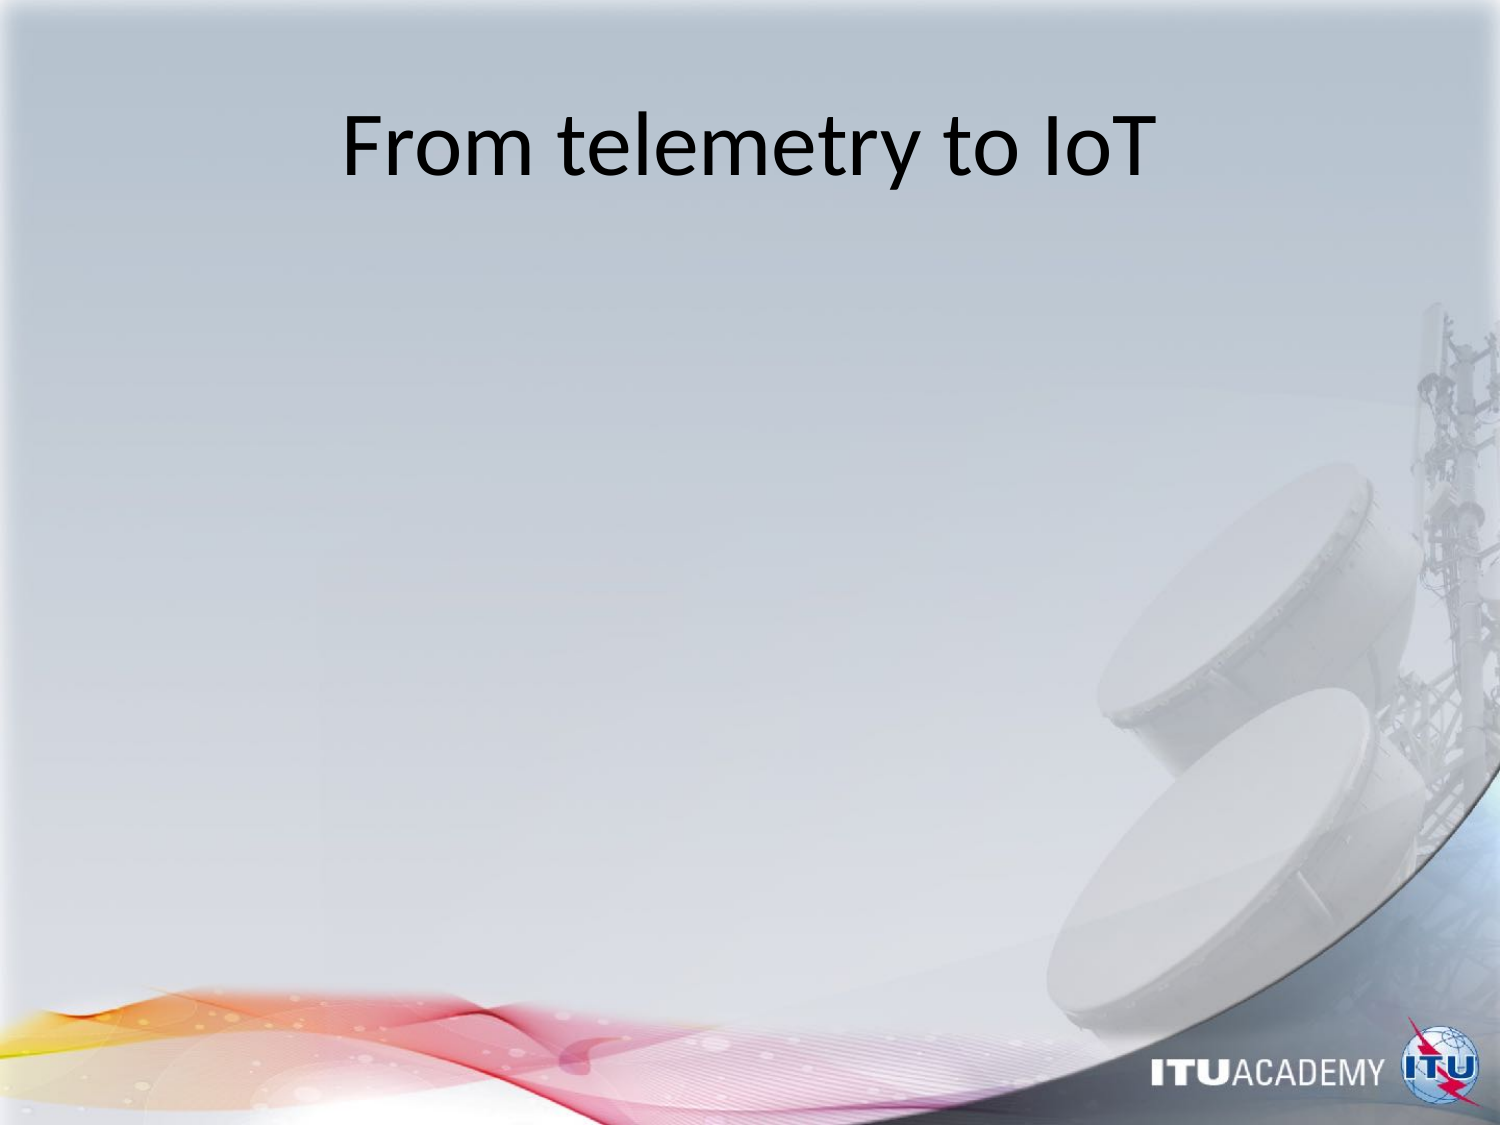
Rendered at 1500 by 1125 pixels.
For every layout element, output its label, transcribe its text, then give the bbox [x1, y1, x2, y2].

picture [0, 0, 1500, 1125]
title From telemetry to IoT [74, 44, 1426, 234]
